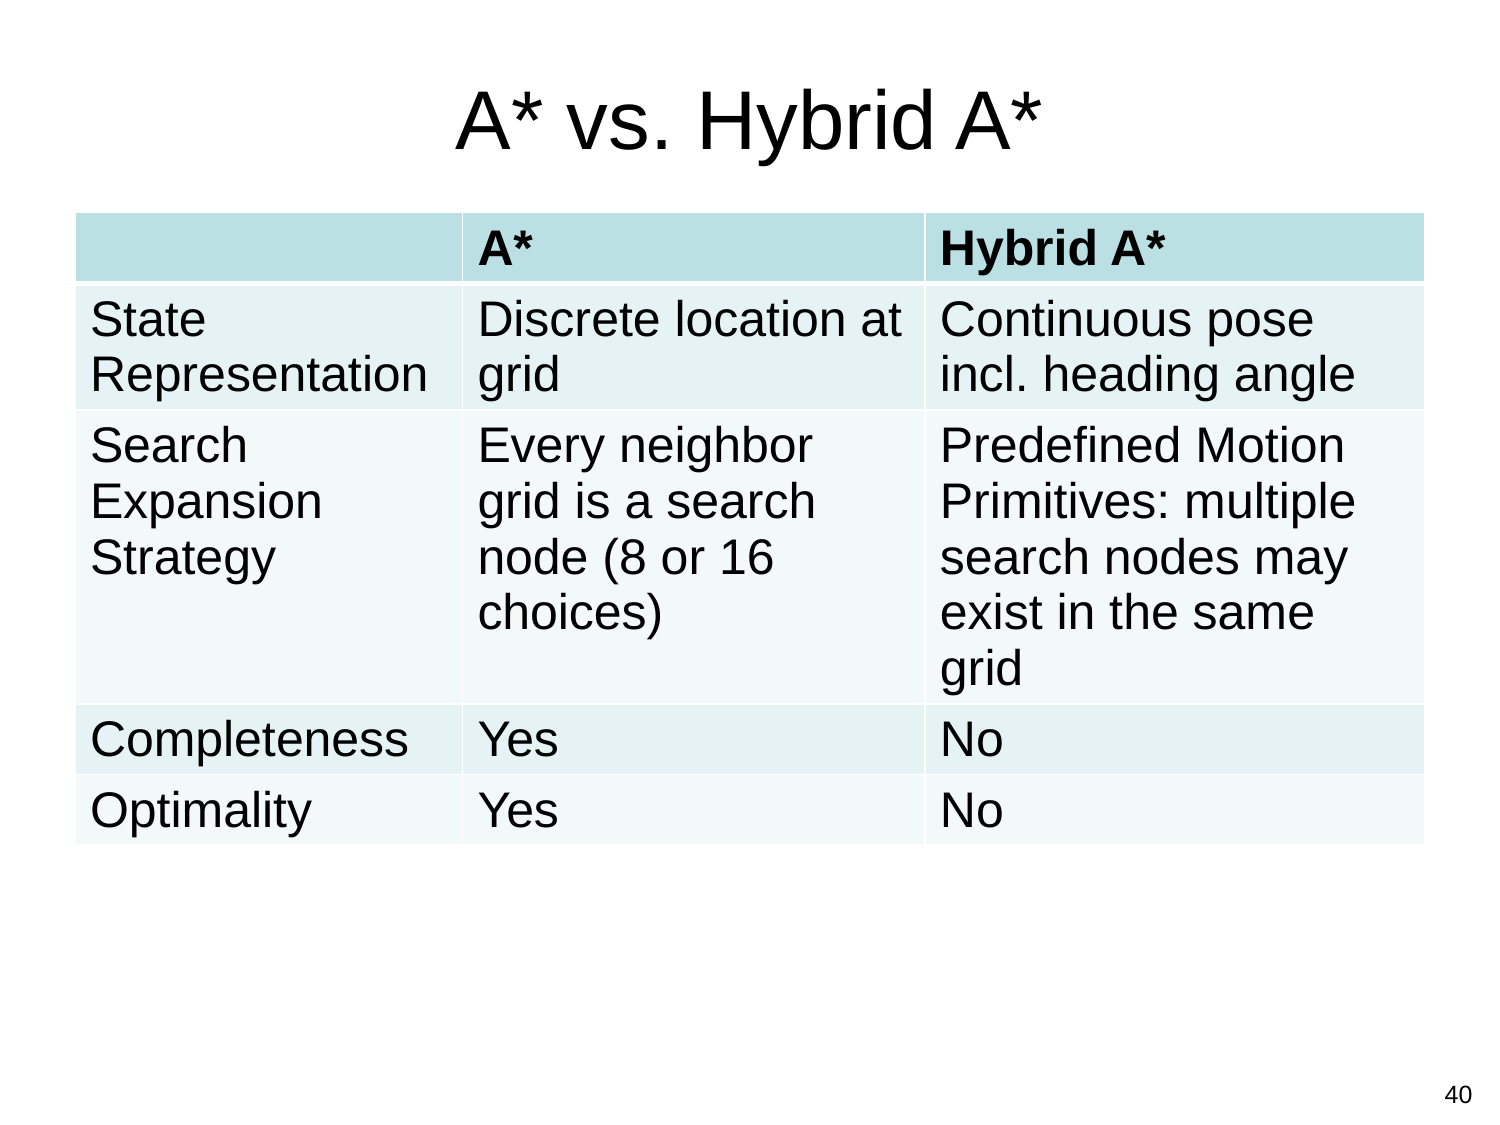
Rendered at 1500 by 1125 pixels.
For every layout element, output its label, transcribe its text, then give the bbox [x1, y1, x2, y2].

title A* vs. Hybrid A* [74, 44, 1426, 188]
slide_number 40 [1137, 1070, 1488, 1112]
